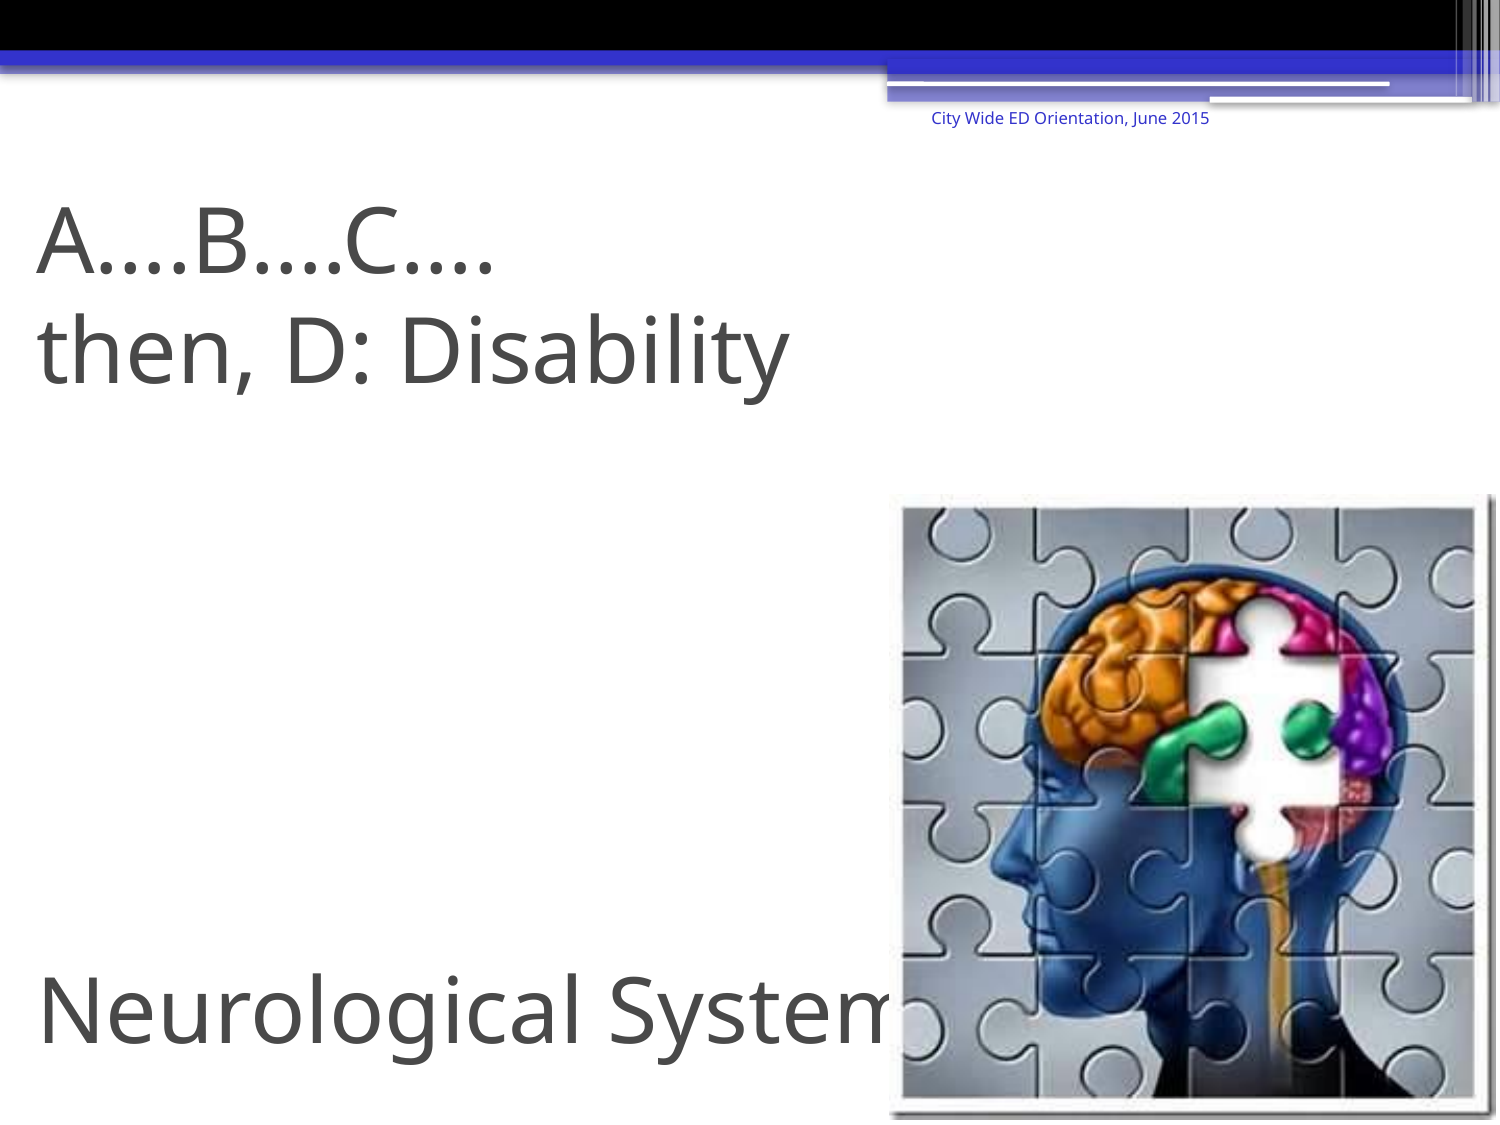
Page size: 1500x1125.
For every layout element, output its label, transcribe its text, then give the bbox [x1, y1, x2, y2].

footer City Wide ED Orientation, June 2015 [862, 100, 1225, 176]
picture [888, 494, 1496, 1120]
text_box A….B….C…. then, D: Disability Neurological System [21, 174, 935, 1070]
